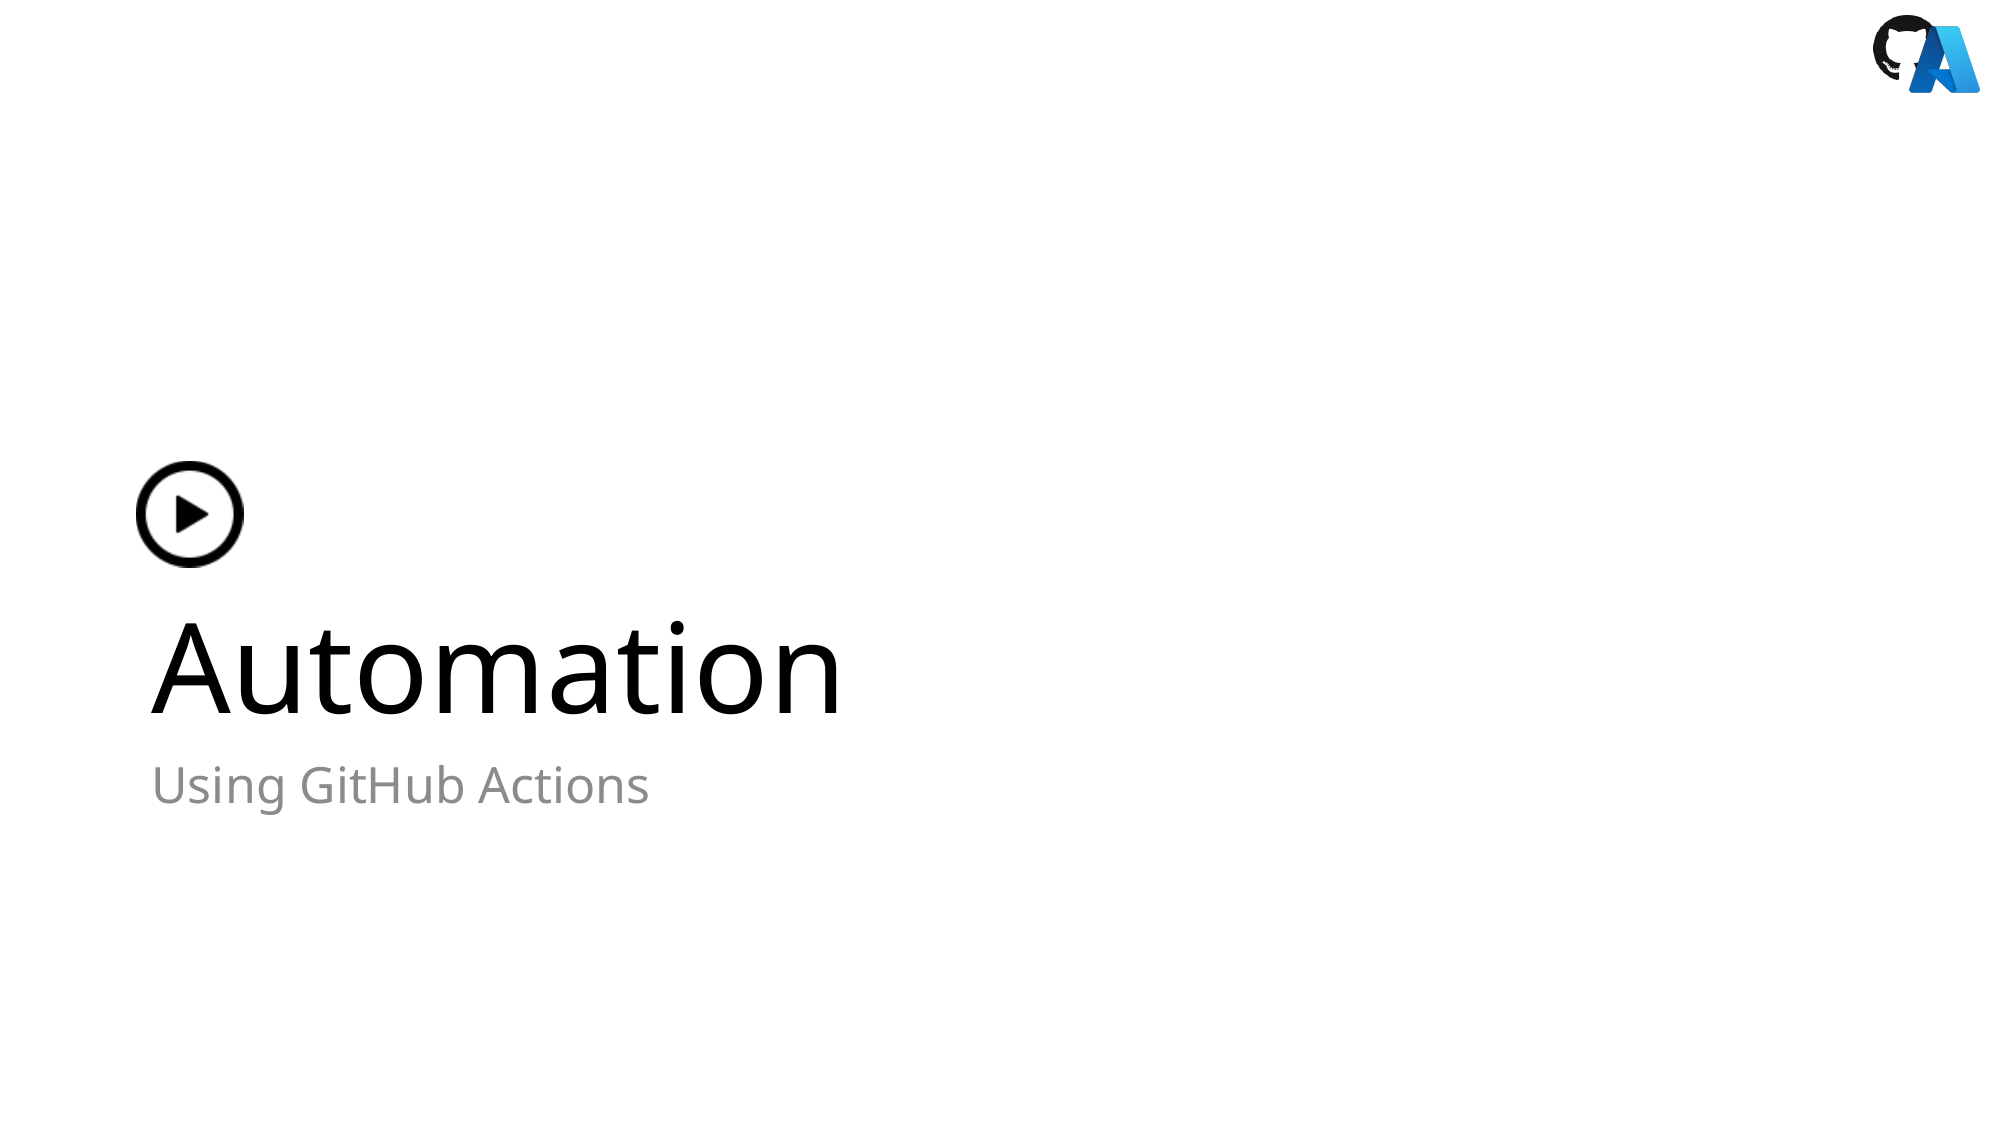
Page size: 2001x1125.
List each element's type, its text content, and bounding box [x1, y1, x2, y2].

picture [1873, 14, 1983, 98]
picture [136, 461, 244, 568]
list Using GitHub Actions [136, 752, 1862, 999]
title Automation [136, 280, 1862, 749]
